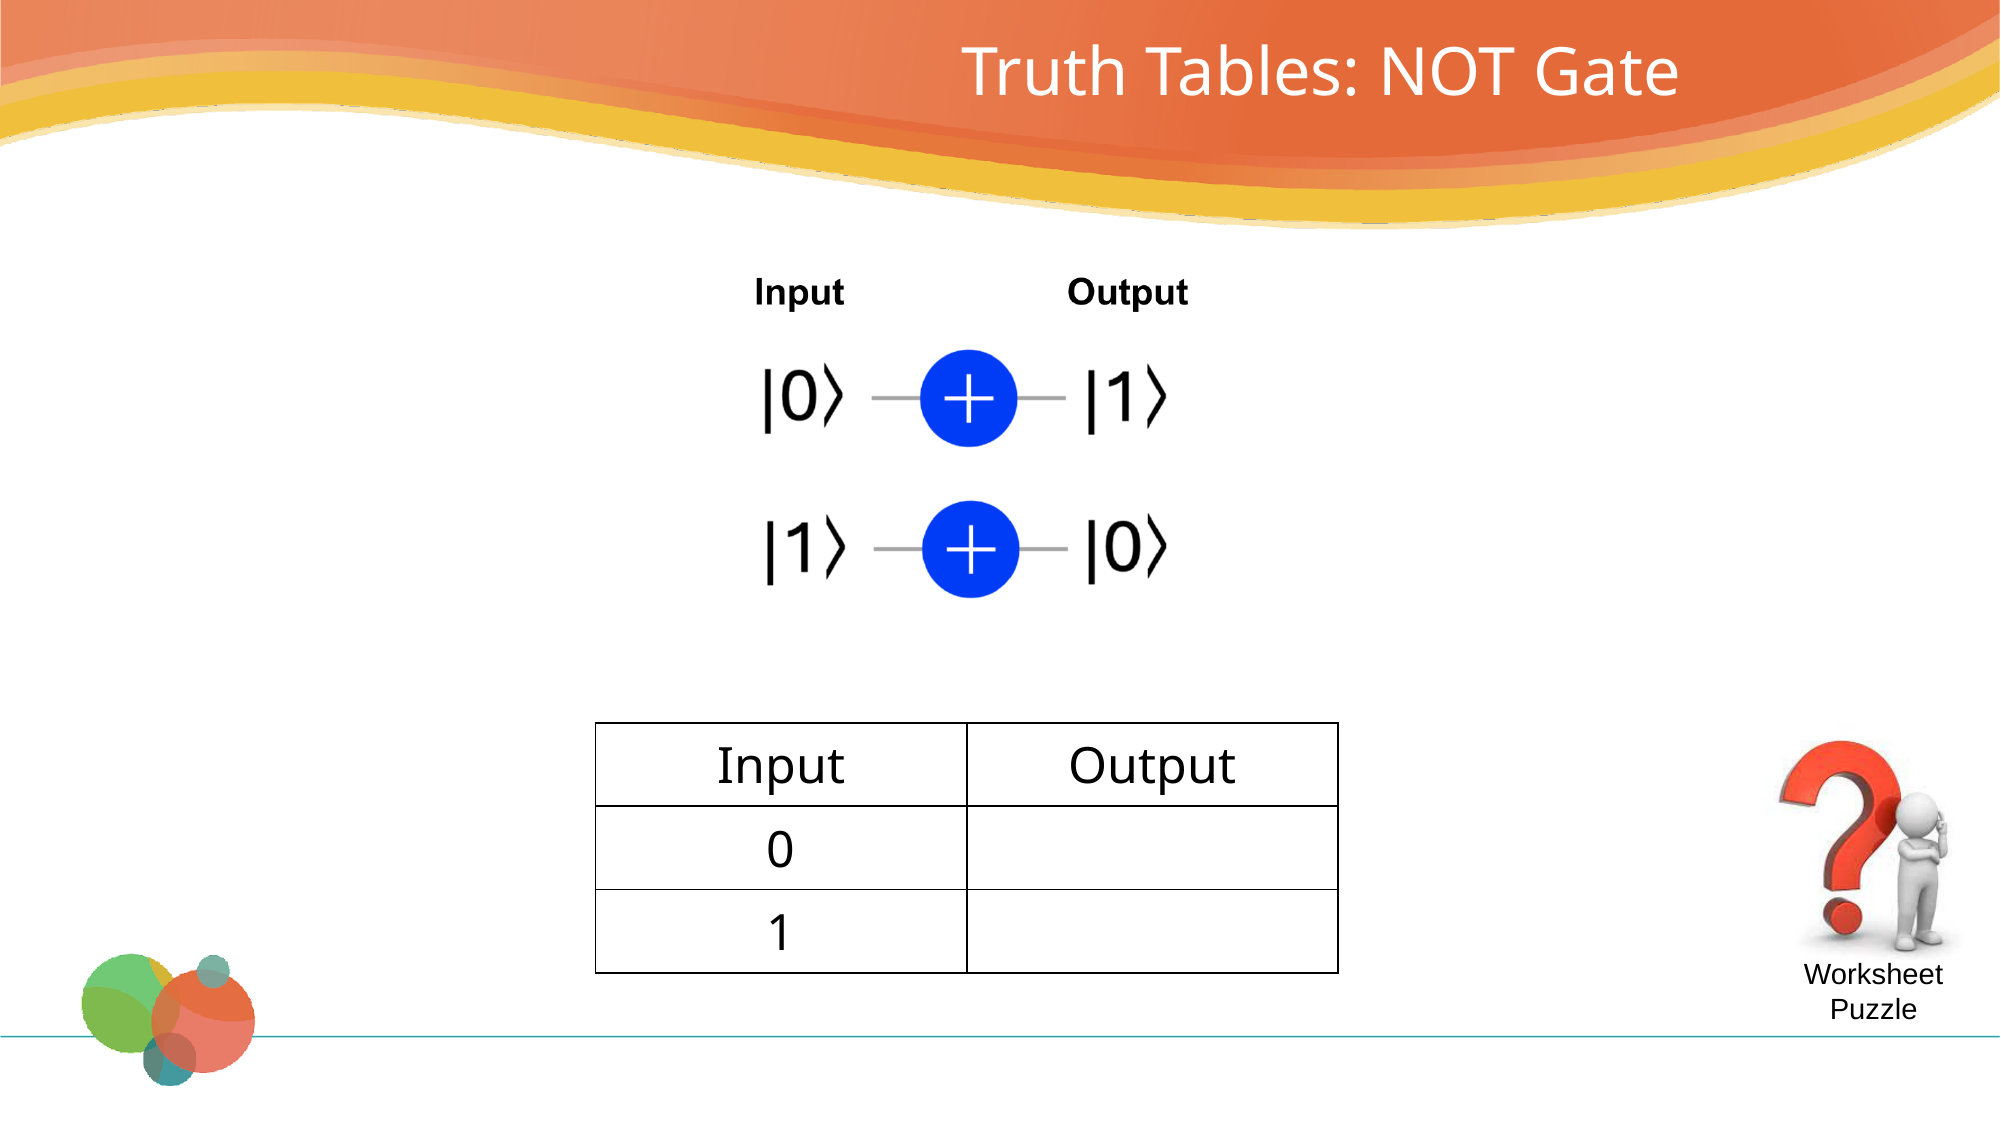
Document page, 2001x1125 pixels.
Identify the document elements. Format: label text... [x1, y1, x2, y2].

title Truth Tables: NOT Gate [780, 30, 1863, 153]
table_cell 1 [596, 890, 966, 972]
table_cell [968, 890, 1337, 972]
table_header Output [968, 724, 1337, 805]
table_cell 0 [596, 807, 966, 889]
table_header Input [596, 724, 966, 805]
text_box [1747, 722, 2000, 1035]
table_cell [968, 807, 1337, 889]
picture [0, 0, 2000, 1086]
